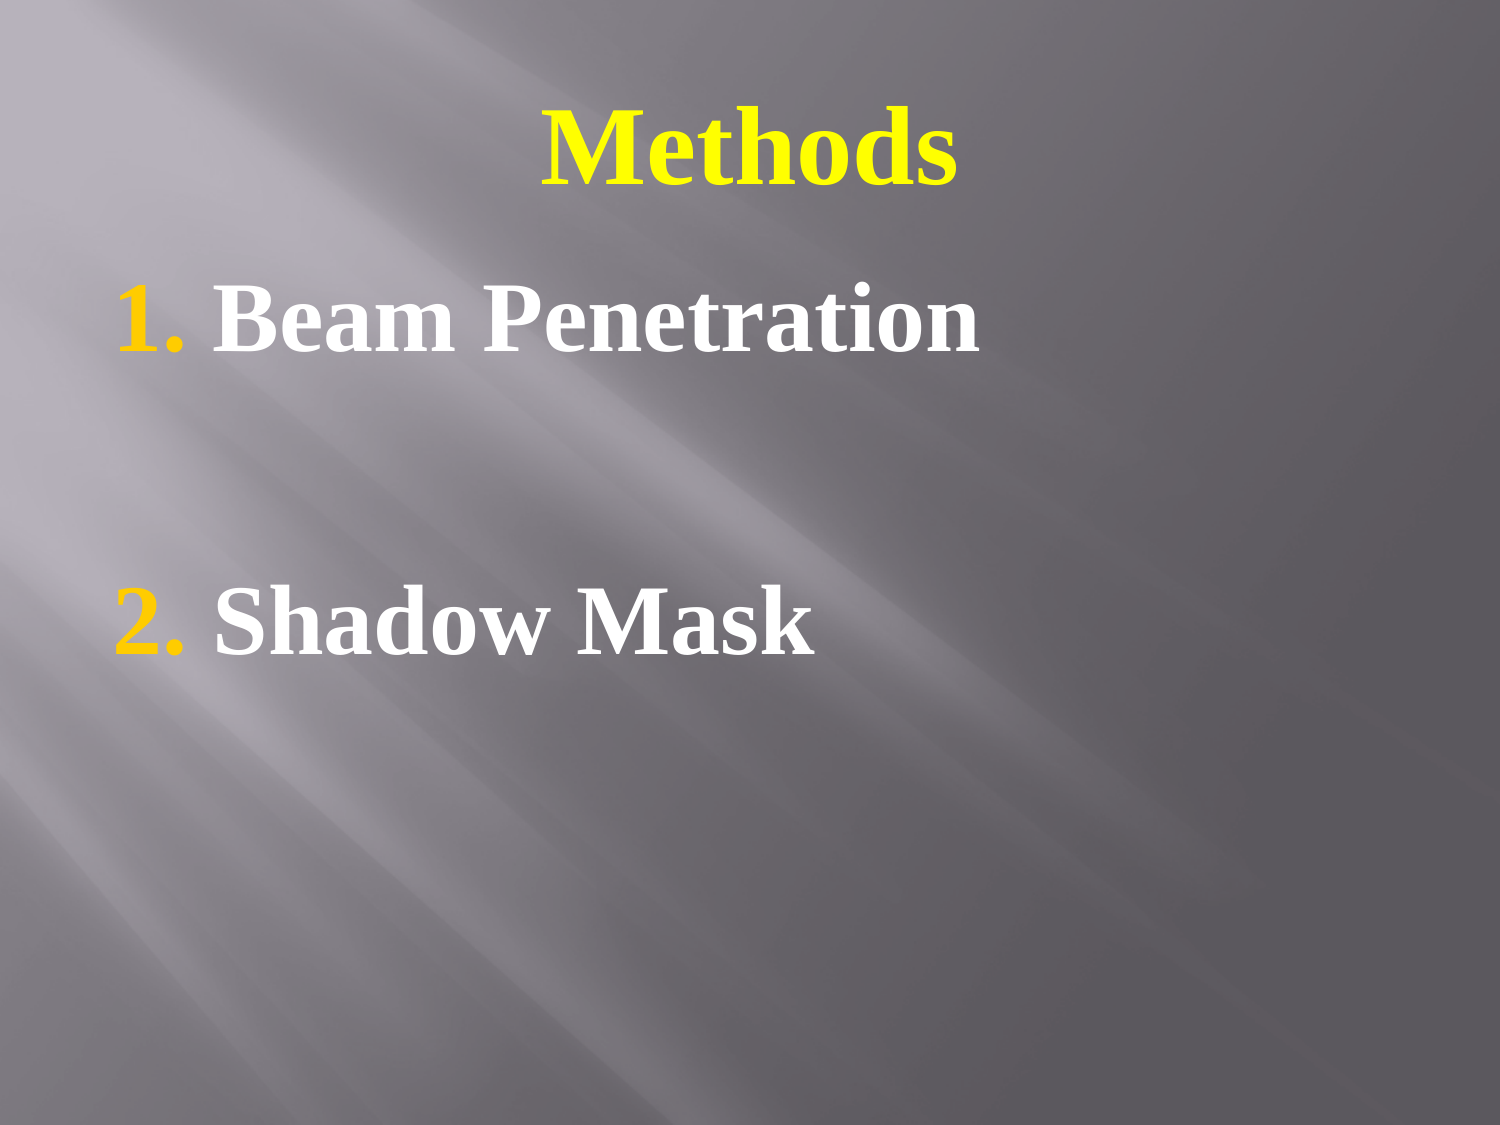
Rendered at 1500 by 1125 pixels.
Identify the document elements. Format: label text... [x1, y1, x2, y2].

picture [0, 0, 1500, 1125]
list 1. Beam Penetration 2. Shadow Mask [97, 244, 1470, 1078]
title Methods [75, 45, 1425, 233]
